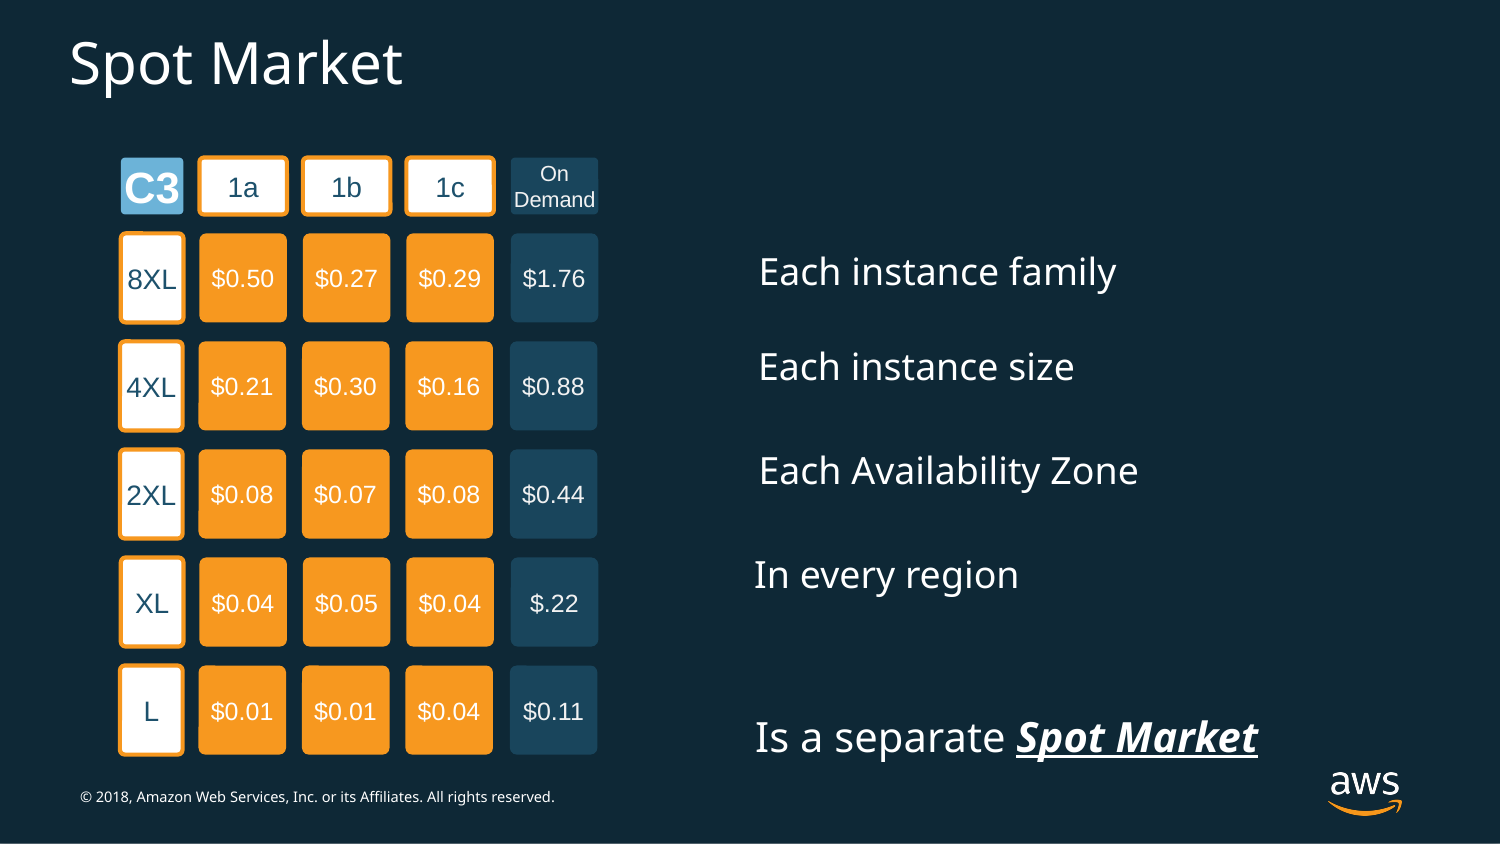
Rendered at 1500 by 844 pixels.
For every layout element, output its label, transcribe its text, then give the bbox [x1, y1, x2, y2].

text_box 4XL [117, 339, 185, 433]
text_box 1b [300, 155, 393, 217]
text_box Spot Market [55, 18, 1452, 109]
text_box C3 [118, 155, 186, 217]
text_box L [117, 663, 185, 757]
text_box 1c [404, 155, 496, 217]
text_box $0.08 [403, 447, 496, 541]
text_box 1a [197, 155, 290, 217]
text_box $0.01 [196, 663, 289, 757]
text_box $0.27 [300, 231, 393, 325]
text_box $0.44 [507, 447, 600, 541]
text_box $0.04 [403, 663, 496, 757]
text_box $0.50 [197, 231, 290, 325]
text_box $0.05 [300, 555, 393, 649]
text_box $1.76 [508, 231, 601, 325]
text_box XL [118, 555, 186, 649]
text_box In every region [739, 543, 1035, 604]
text_box 8XL [118, 231, 186, 325]
text_box Each Availability Zone [743, 439, 1155, 500]
text_box 2XL [117, 447, 185, 541]
text_box $0.04 [404, 555, 496, 649]
text_box $0.04 [197, 555, 290, 649]
text_box $0.07 [299, 447, 392, 541]
text_box $0.88 [507, 339, 600, 433]
text_box Each instance family [743, 240, 1132, 301]
text_box On Demand [508, 155, 601, 217]
text_box $0.29 [404, 231, 496, 325]
text_box $0.30 [299, 339, 392, 433]
text_box $0.08 [196, 447, 289, 541]
picture [1328, 772, 1402, 816]
text_box $0.21 [196, 339, 289, 433]
text_box $.22 [508, 555, 601, 649]
text_box Is a separate Spot Market [740, 703, 1273, 768]
text_box $0.11 [507, 663, 600, 757]
text_box $0.16 [403, 339, 496, 433]
text_box $0.01 [299, 663, 392, 757]
text_box Each instance size [743, 335, 1091, 396]
